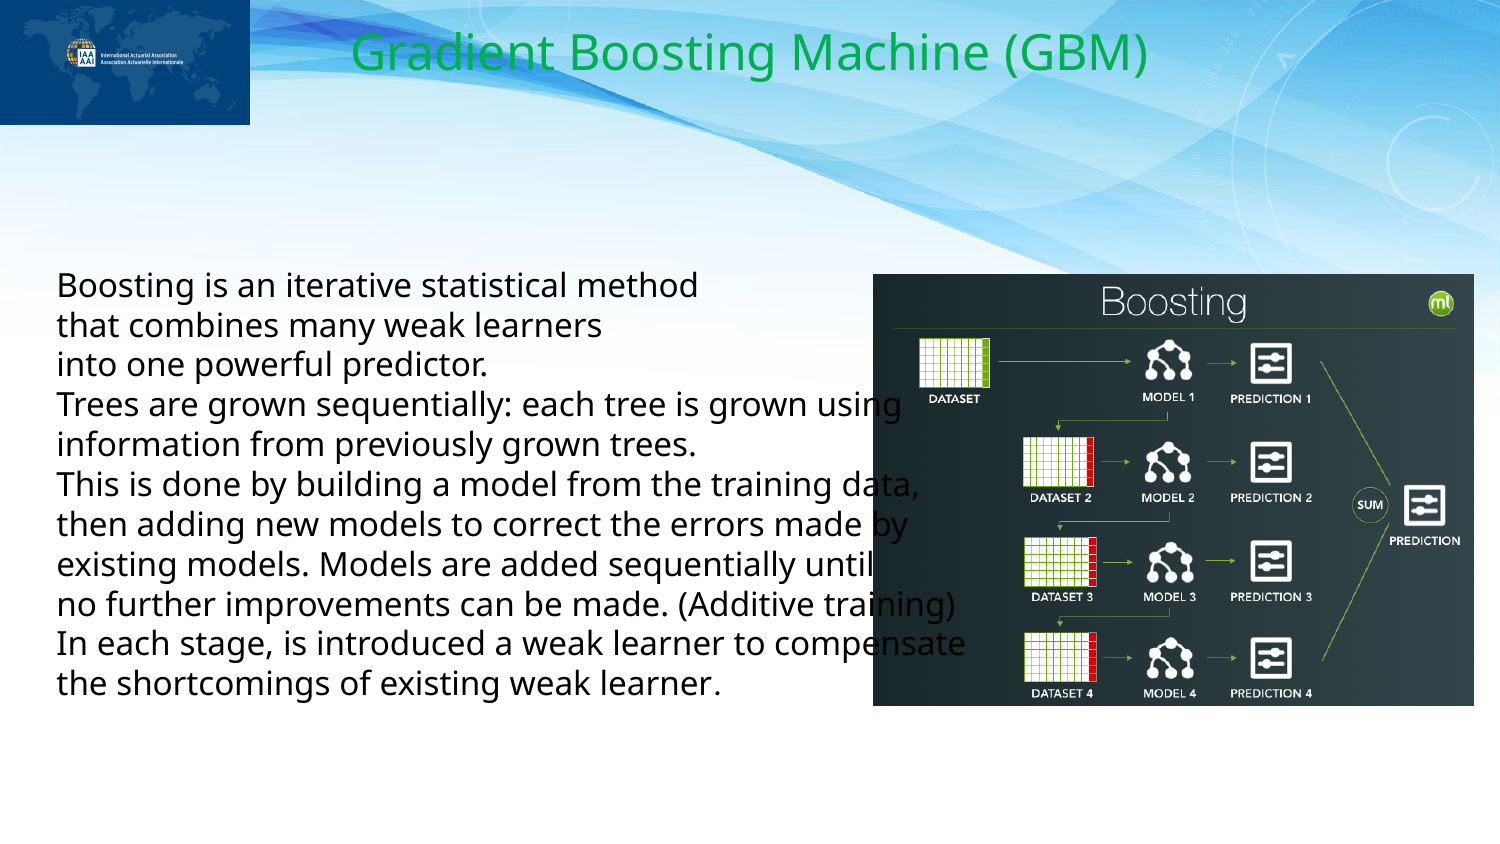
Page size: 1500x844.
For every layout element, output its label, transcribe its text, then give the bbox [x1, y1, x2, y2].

picture [0, 0, 1500, 844]
text_box Gradient Boosting Machine (GBM) [256, 13, 1371, 88]
